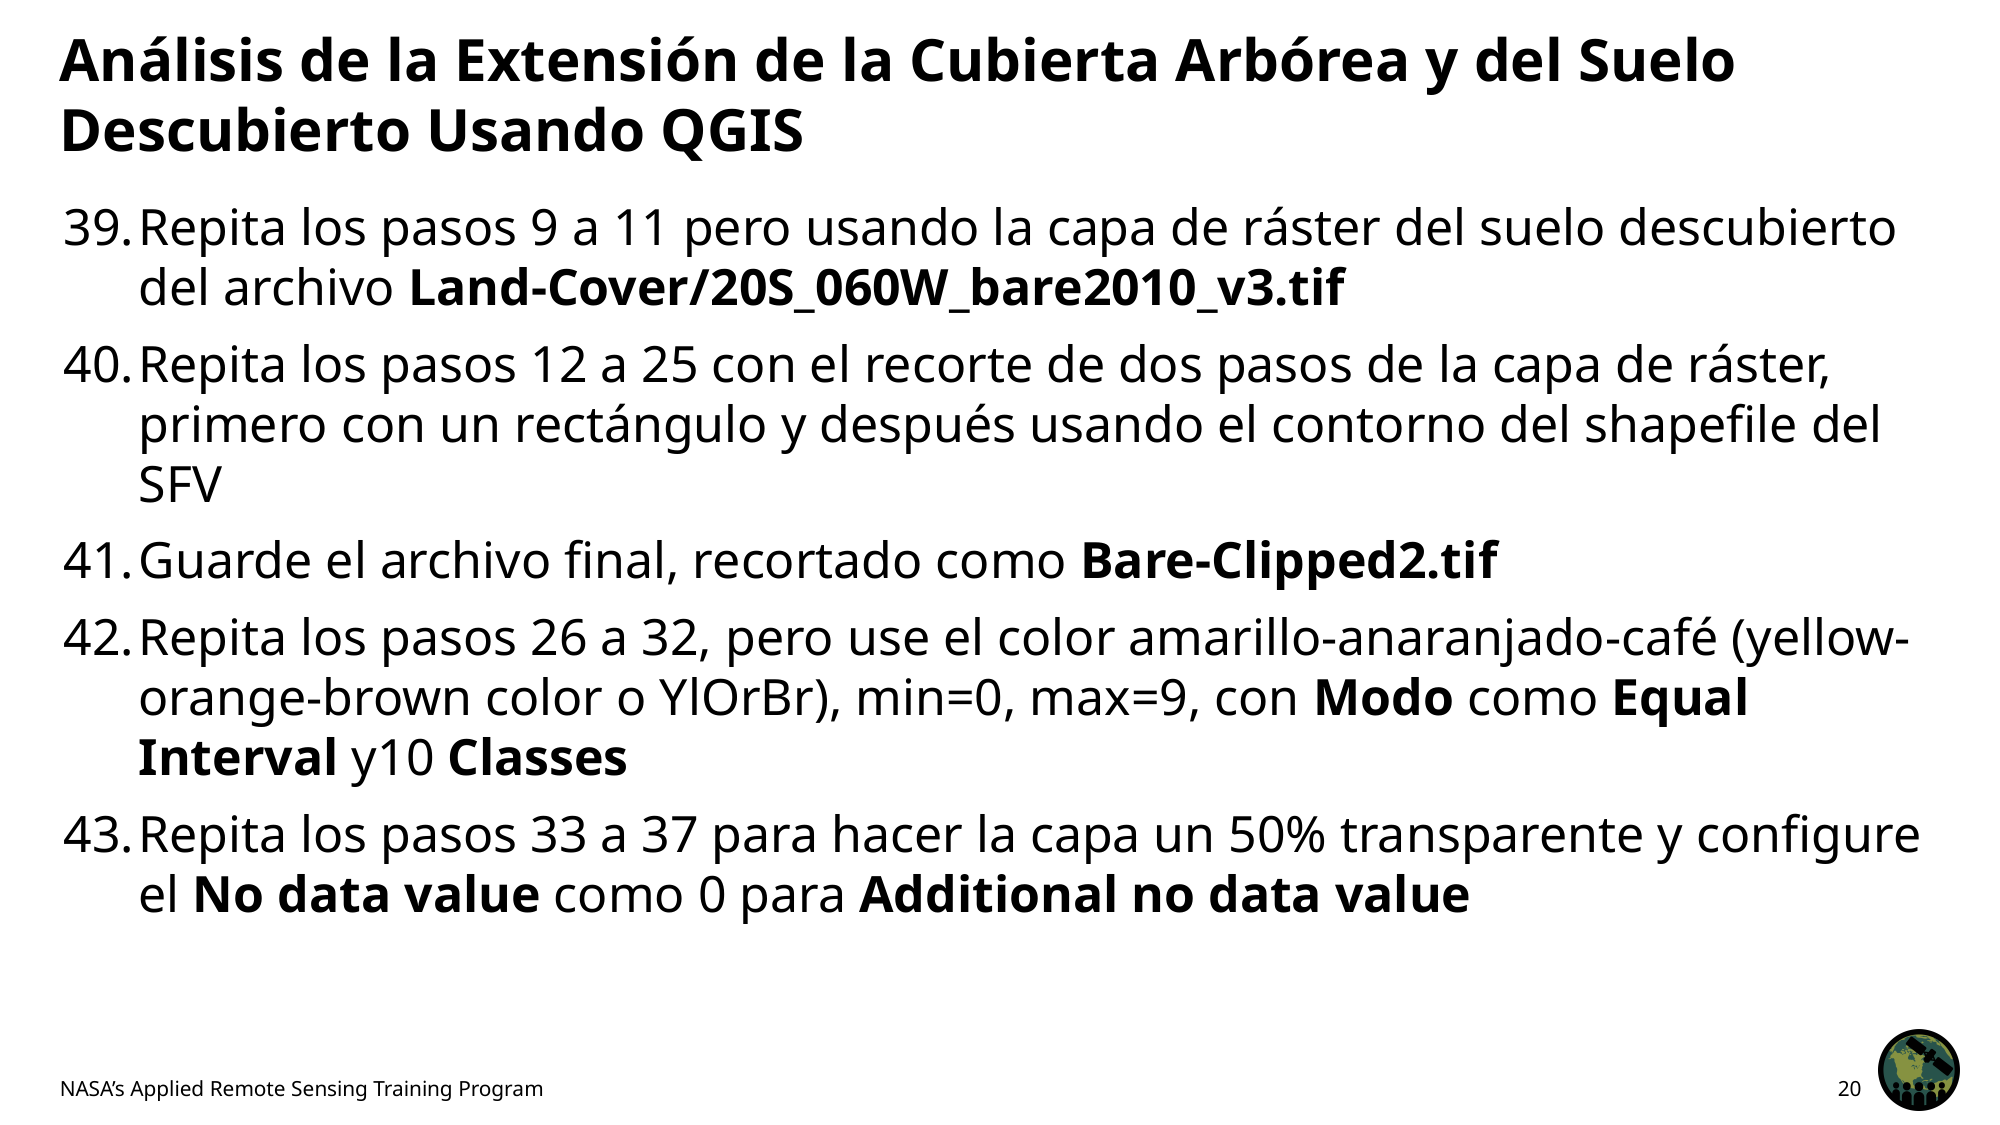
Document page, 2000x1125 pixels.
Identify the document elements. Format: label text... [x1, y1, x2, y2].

picture [1878, 1029, 1960, 1111]
title Análisis de la Extensión de la Cubierta Arbórea y del Suelo Descubierto Usando QGIS [39, 45, 1960, 140]
list Repita los pasos 9 a 11 pero usando la capa de ráster del suelo descubierto del archivo Land-Cover/20S_060W_bare2010_v3.tif Repita los pasos 12 a 25 con el recorte de dos pasos de la capa de ráster, primero con un rectángulo y después usando el contorno del shapefile del SFV Guarde el archivo final, recortado como Bare-Clipped2.tif Repita los pasos 26 a 32, pero use el color amarillo-anaranjado-café (yellow-orange-brown color o YlOrBr), min=0, max=9, con Modo como Equal Interval y10 Classes Repita los pasos 33 a 37 para hacer la capa un 50% transparente y configure el No data value como 0 para Additional no data value [39, 185, 1960, 1013]
